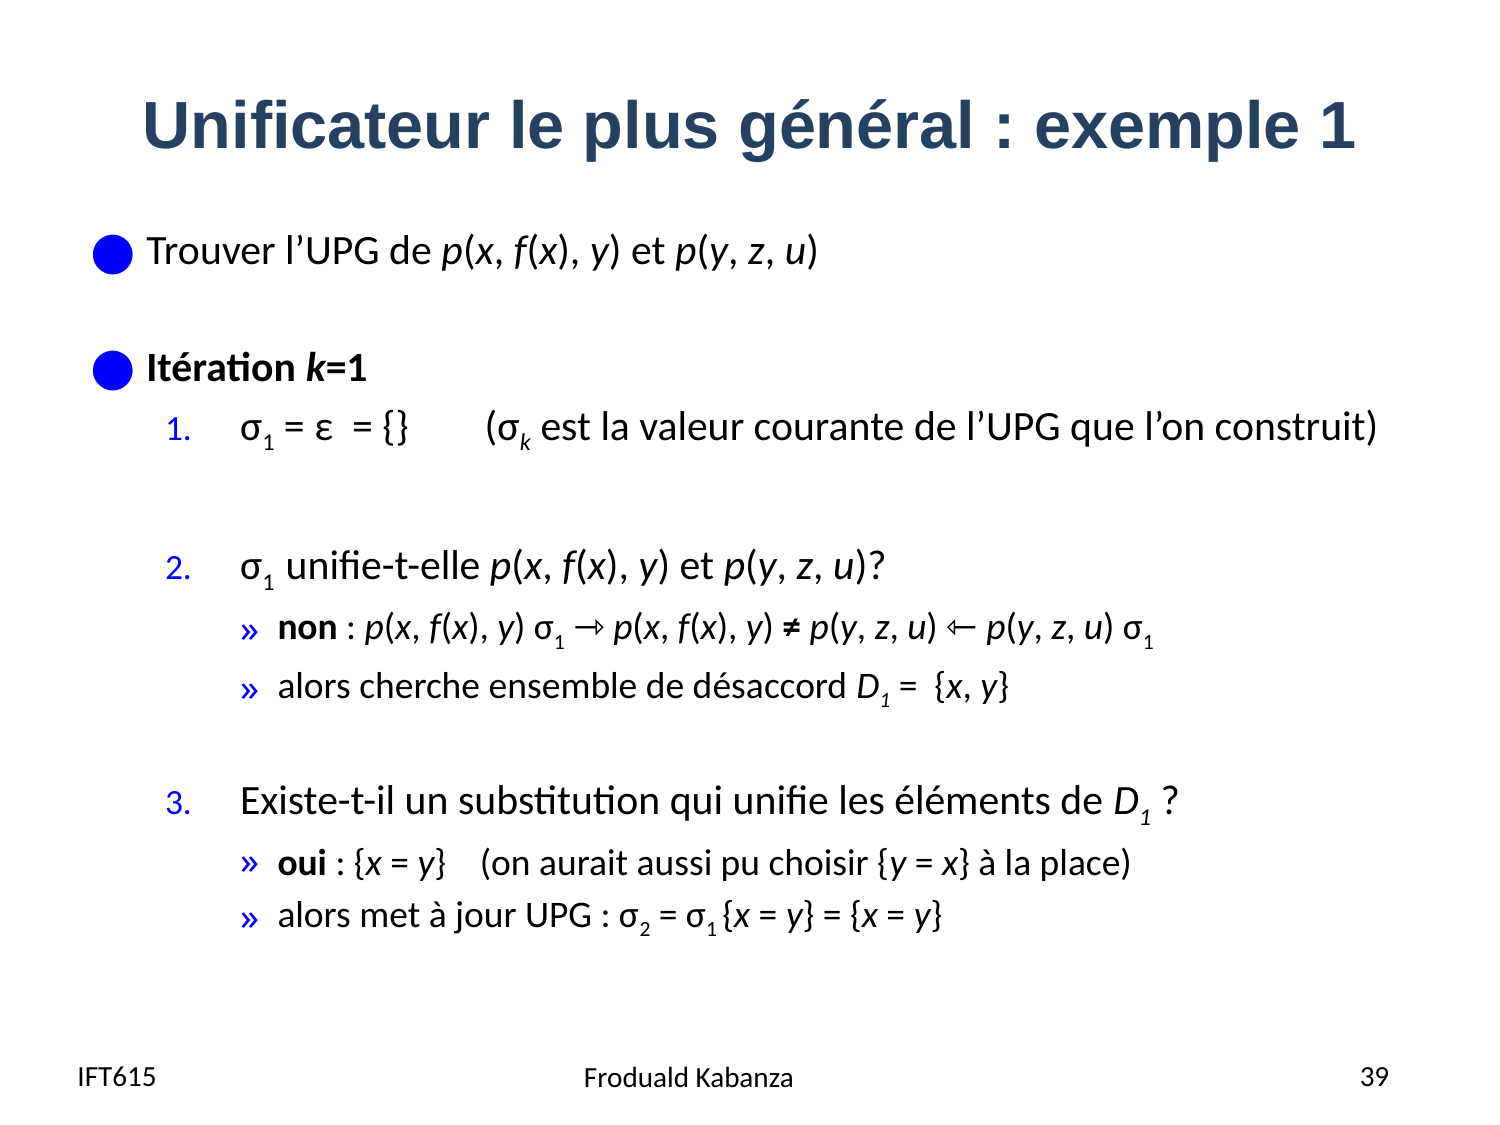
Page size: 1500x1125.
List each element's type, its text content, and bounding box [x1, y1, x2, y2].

title Unificateur le plus général : exemple 1 [75, 72, 1425, 172]
list Trouver l’UPG de p(x, f(x), y) et p(y, z, u) Itération k=1 σ1 = ε = {} (σk est la valeur courante de l’UPG que l’on construit) σ1 unifie-t-elle p(x, f(x), y) et p(y, z, u)? non : p(x, f(x), y) σ1 ⇾ p(x, f(x), y) ≠ p(y, z, u) ⇽ p(y, z, u) σ1 alors cherche ensemble de désaccord D1 = {x, y} Existe-t-il un substitution qui unifie les éléments de D1 ? oui : {x = y} (on aurait aussi pu choisir {y = x} à la place) alors met à jour UPG : σ2 = σ1 {x = y} = {x = y} [75, 215, 1436, 1004]
slide_number IFT615 [62, 1050, 176, 1090]
slide_number 39 [1344, 1050, 1425, 1095]
footer Froduald Kabanza [569, 1050, 951, 1095]
